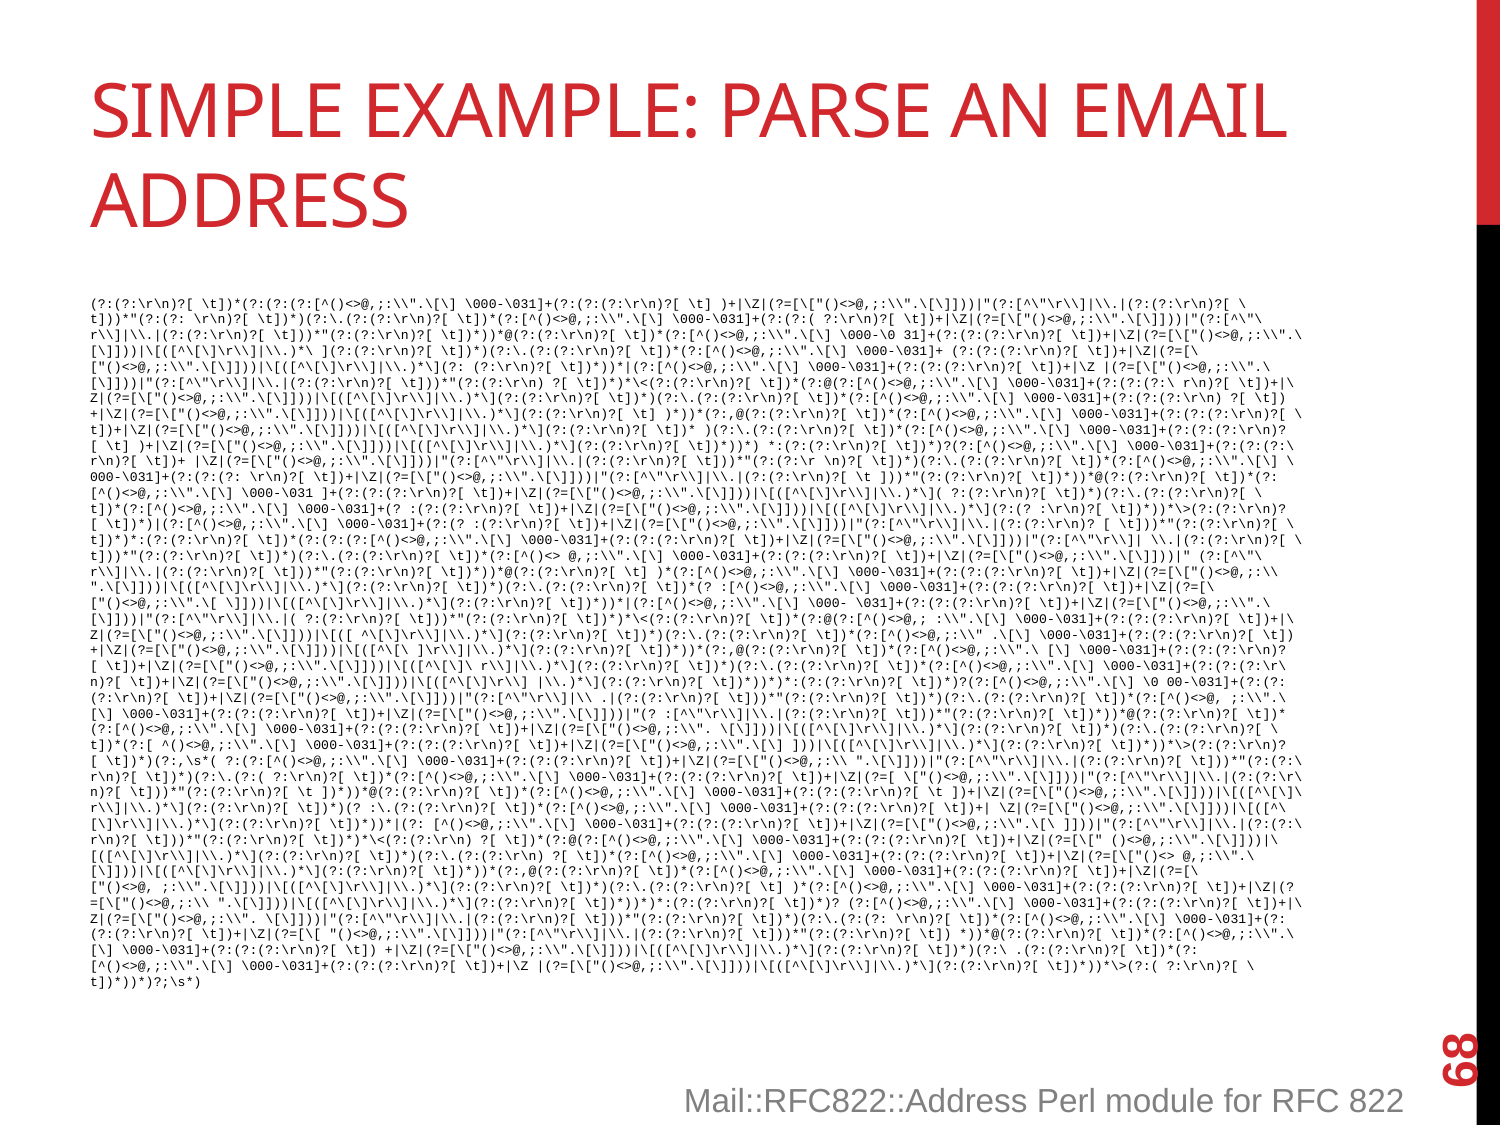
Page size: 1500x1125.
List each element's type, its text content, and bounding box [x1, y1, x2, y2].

slide_number 68 [1427, 887, 1488, 1104]
text_box Mail::RFC822::Address Perl module for RFC 822 [608, 1071, 1421, 1125]
list (?:(?:\r\n)?[ \t])*(?:(?:(?:[^()<>@,;:\\".\[\] \000-\031]+(?:(?:(?:\r\n)?[ \t] )+|\Z|(?=[\["()<>@,;:\\".\[\]]))|"(?:[^\"\r\\]|\\.|(?:(?:\r\n)?[ \t]))*"(?:(?: \r\n)?[ \t])*)(?:\.(?:(?:\r\n)?[ \t])*(?:[^()<>@,;:\\".\[\] \000-\031]+(?:(?:( ?:\r\n)?[ \t])+|\Z|(?=[\["()<>@,;:\\".\[\]]))|"(?:[^\"\r\\]|\\.|(?:(?:\r\n)?[ \t]))*"(?:(?:\r\n)?[ \t])*))*@(?:(?:\r\n)?[ \t])*(?:[^()<>@,;:\\".\[\] \000-\0 31]+(?:(?:(?:\r\n)?[ \t])+|\Z|(?=[\["()<>@,;:\\".\[\]]))|\[([^\[\]\r\\]|\\.)*\ ](?:(?:\r\n)?[ \t])*)(?:\.(?:(?:\r\n)?[ \t])*(?:[^()<>@,;:\\".\[\] \000-\031]+ (?:(?:(?:\r\n)?[ \t])+|\Z|(?=[\["()<>@,;:\\".\[\]]))|\[([^\[\]\r\\]|\\.)*\](?: (?:\r\n)?[ \t])*))*|(?:[^()<>@,;:\\".\[\] \000-\031]+(?:(?:(?:\r\n)?[ \t])+|\Z |(?=[\["()<>@,;:\\".\[\]]))|"(?:[^\"\r\\]|\\.|(?:(?:\r\n)?[ \t]))*"(?:(?:\r\n) ?[ \t])*)*\<(?:(?:\r\n)?[ \t])*(?:@(?:[^()<>@,;:\\".\[\] \000-\031]+(?:(?:(?:\ r\n)?[ \t])+|\Z|(?=[\["()<>@,;:\\".\[\]]))|\[([^\[\]\r\\]|\\.)*\](?:(?:\r\n)?[ \t])*)(?:\.(?:(?:\r\n)?[ \t])*(?:[^()<>@,;:\\".\[\] \000-\031]+(?:(?:(?:\r\n) ?[ \t])+|\Z|(?=[\["()<>@,;:\\".\[\]]))|\[([^\[\]\r\\]|\\.)*\](?:(?:\r\n)?[ \t] )*))*(?:,@(?:(?:\r\n)?[ \t])*(?:[^()<>@,;:\\".\[\] \000-\031]+(?:(?:(?:\r\n)?[ \t])+|\Z|(?=[\["()<>@,;:\\".\[\]]))|\[([^\[\]\r\\]|\\.)*\](?:(?:\r\n)?[ \t])* )(?:\.(?:(?:\r\n)?[ \t])*(?:[^()<>@,;:\\".\[\] \000-\031]+(?:(?:(?:\r\n)?[ \t] )+|\Z|(?=[\["()<>@,;:\\".\[\]]))|\[([^\[\]\r\\]|\\.)*\](?:(?:\r\n)?[ \t])*))*) *:(?:(?:\r\n)?[ \t])*)?(?:[^()<>@,;:\\".\[\] \000-\031]+(?:(?:(?:\r\n)?[ \t])+ |\Z|(?=[\["()<>@,;:\\".\[\]]))|"(?:[^\"\r\\]|\\.|(?:(?:\r\n)?[ \t]))*"(?:(?:\r \n)?[ \t])*)(?:\.(?:(?:\r\n)?[ \t])*(?:[^()<>@,;:\\".\[\] \000-\031]+(?:(?:(?: \r\n)?[ \t])+|\Z|(?=[\["()<>@,;:\\".\[\]]))|"(?:[^\"\r\\]|\\.|(?:(?:\r\n)?[ \t ]))*"(?:(?:\r\n)?[ \t])*))*@(?:(?:\r\n)?[ \t])*(?:[^()<>@,;:\\".\[\] \000-\031 ]+(?:(?:(?:\r\n)?[ \t])+|\Z|(?=[\["()<>@,;:\\".\[\]]))|\[([^\[\]\r\\]|\\.)*\]( ?:(?:\r\n)?[ \t])*)(?:\.(?:(?:\r\n)?[ \t])*(?:[^()<>@,;:\\".\[\] \000-\031]+(? :(?:(?:\r\n)?[ \t])+|\Z|(?=[\["()<>@,;:\\".\[\]]))|\[([^\[\]\r\\]|\\.)*\](?:(? :\r\n)?[ \t])*))*\>(?:(?:\r\n)?[ \t])*)|(?:[^()<>@,;:\\".\[\] \000-\031]+(?:(? :(?:\r\n)?[ \t])+|\Z|(?=[\["()<>@,;:\\".\[\]]))|"(?:[^\"\r\\]|\\.|(?:(?:\r\n)? [ \t]))*"(?:(?:\r\n)?[ \t])*)*:(?:(?:\r\n)?[ \t])*(?:(?:(?:[^()<>@,;:\\".\[\] \000-\031]+(?:(?:(?:\r\n)?[ \t])+|\Z|(?=[\["()<>@,;:\\".\[\]]))|"(?:[^\"\r\\]| \\.|(?:(?:\r\n)?[ \t]))*"(?:(?:\r\n)?[ \t])*)(?:\.(?:(?:\r\n)?[ \t])*(?:[^()<> @,;:\\".\[\] \000-\031]+(?:(?:(?:\r\n)?[ \t])+|\Z|(?=[\["()<>@,;:\\".\[\]]))|" (?:[^\"\r\\]|\\.|(?:(?:\r\n)?[ \t]))*"(?:(?:\r\n)?[ \t])*))*@(?:(?:\r\n)?[ \t] )*(?:[^()<>@,;:\\".\[\] \000-\031]+(?:(?:(?:\r\n)?[ \t])+|\Z|(?=[\["()<>@,;:\\ ".\[\]]))|\[([^\[\]\r\\]|\\.)*\](?:(?:\r\n)?[ \t])*)(?:\.(?:(?:\r\n)?[ \t])*(? :[^()<>@,;:\\".\[\] \000-\031]+(?:(?:(?:\r\n)?[ \t])+|\Z|(?=[\["()<>@,;:\\".\[ \]]))|\[([^\[\]\r\\]|\\.)*\](?:(?:\r\n)?[ \t])*))*|(?:[^()<>@,;:\\".\[\] \000- \031]+(?:(?:(?:\r\n)?[ \t])+|\Z|(?=[\["()<>@,;:\\".\[\]]))|"(?:[^\"\r\\]|\\.|( ?:(?:\r\n)?[ \t]))*"(?:(?:\r\n)?[ \t])*)*\<(?:(?:\r\n)?[ \t])*(?:@(?:[^()<>@,; :\\".\[\] \000-\031]+(?:(?:(?:\r\n)?[ \t])+|\Z|(?=[\["()<>@,;:\\".\[\]]))|\[([ ^\[\]\r\\]|\\.)*\](?:(?:\r\n)?[ \t])*)(?:\.(?:(?:\r\n)?[ \t])*(?:[^()<>@,;:\\" .\[\] \000-\031]+(?:(?:(?:\r\n)?[ \t])+|\Z|(?=[\["()<>@,;:\\".\[\]]))|\[([^\[\ ]\r\\]|\\.)*\](?:(?:\r\n)?[ \t])*))*(?:,@(?:(?:\r\n)?[ \t])*(?:[^()<>@,;:\\".\ [\] \000-\031]+(?:(?:(?:\r\n)?[ \t])+|\Z|(?=[\["()<>@,;:\\".\[\]]))|\[([^\[\]\ r\\]|\\.)*\](?:(?:\r\n)?[ \t])*)(?:\.(?:(?:\r\n)?[ \t])*(?:[^()<>@,;:\\".\[\] \000-\031]+(?:(?:(?:\r\n)?[ \t])+|\Z|(?=[\["()<>@,;:\\".\[\]]))|\[([^\[\]\r\\] |\\.)*\](?:(?:\r\n)?[ \t])*))*)*:(?:(?:\r\n)?[ \t])*)?(?:[^()<>@,;:\\".\[\] \0 00-\031]+(?:(?:(?:\r\n)?[ \t])+|\Z|(?=[\["()<>@,;:\\".\[\]]))|"(?:[^\"\r\\]|\\ .|(?:(?:\r\n)?[ \t]))*"(?:(?:\r\n)?[ \t])*)(?:\.(?:(?:\r\n)?[ \t])*(?:[^()<>@, ;:\\".\[\] \000-\031]+(?:(?:(?:\r\n)?[ \t])+|\Z|(?=[\["()<>@,;:\\".\[\]]))|"(? :[^\"\r\\]|\\.|(?:(?:\r\n)?[ \t]))*"(?:(?:\r\n)?[ \t])*))*@(?:(?:\r\n)?[ \t])* (?:[^()<>@,;:\\".\[\] \000-\031]+(?:(?:(?:\r\n)?[ \t])+|\Z|(?=[\["()<>@,;:\\". \[\]]))|\[([^\[\]\r\\]|\\.)*\](?:(?:\r\n)?[ \t])*)(?:\.(?:(?:\r\n)?[ \t])*(?:[ ^()<>@,;:\\".\[\] \000-\031]+(?:(?:(?:\r\n)?[ \t])+|\Z|(?=[\["()<>@,;:\\".\[\] ]))|\[([^\[\]\r\\]|\\.)*\](?:(?:\r\n)?[ \t])*))*\>(?:(?:\r\n)?[ \t])*)(?:,\s*( ?:(?:[^()<>@,;:\\".\[\] \000-\031]+(?:(?:(?:\r\n)?[ \t])+|\Z|(?=[\["()<>@,;:\\ ".\[\]]))|"(?:[^\"\r\\]|\\.|(?:(?:\r\n)?[ \t]))*"(?:(?:\r\n)?[ \t])*)(?:\.(?:( ?:\r\n)?[ \t])*(?:[^()<>@,;:\\".\[\] \000-\031]+(?:(?:(?:\r\n)?[ \t])+|\Z|(?=[ \["()<>@,;:\\".\[\]]))|"(?:[^\"\r\\]|\\.|(?:(?:\r\n)?[ \t]))*"(?:(?:\r\n)?[ \t ])*))*@(?:(?:\r\n)?[ \t])*(?:[^()<>@,;:\\".\[\] \000-\031]+(?:(?:(?:\r\n)?[ \t ])+|\Z|(?=[\["()<>@,;:\\".\[\]]))|\[([^\[\]\r\\]|\\.)*\](?:(?:\r\n)?[ \t])*)(? :\.(?:(?:\r\n)?[ \t])*(?:[^()<>@,;:\\".\[\] \000-\031]+(?:(?:(?:\r\n)?[ \t])+| \Z|(?=[\["()<>@,;:\\".\[\]]))|\[([^\[\]\r\\]|\\.)*\](?:(?:\r\n)?[ \t])*))*|(?: [^()<>@,;:\\".\[\] \000-\031]+(?:(?:(?:\r\n)?[ \t])+|\Z|(?=[\["()<>@,;:\\".\[\ ]]))|"(?:[^\"\r\\]|\\.|(?:(?:\r\n)?[ \t]))*"(?:(?:\r\n)?[ \t])*)*\<(?:(?:\r\n) ?[ \t])*(?:@(?:[^()<>@,;:\\".\[\] \000-\031]+(?:(?:(?:\r\n)?[ \t])+|\Z|(?=[\[" ()<>@,;:\\".\[\]]))|\[([^\[\]\r\\]|\\.)*\](?:(?:\r\n)?[ \t])*)(?:\.(?:(?:\r\n) ?[ \t])*(?:[^()<>@,;:\\".\[\] \000-\031]+(?:(?:(?:\r\n)?[ \t])+|\Z|(?=[\["()<> @,;:\\".\[\]]))|\[([^\[\]\r\\]|\\.)*\](?:(?:\r\n)?[ \t])*))*(?:,@(?:(?:\r\n)?[ \t])*(?:[^()<>@,;:\\".\[\] \000-\031]+(?:(?:(?:\r\n)?[ \t])+|\Z|(?=[\["()<>@, ;:\\".\[\]]))|\[([^\[\]\r\\]|\\.)*\](?:(?:\r\n)?[ \t])*)(?:\.(?:(?:\r\n)?[ \t] )*(?:[^()<>@,;:\\".\[\] \000-\031]+(?:(?:(?:\r\n)?[ \t])+|\Z|(?=[\["()<>@,;:\\ ".\[\]]))|\[([^\[\]\r\\]|\\.)*\](?:(?:\r\n)?[ \t])*))*)*:(?:(?:\r\n)?[ \t])*)? (?:[^()<>@,;:\\".\[\] \000-\031]+(?:(?:(?:\r\n)?[ \t])+|\Z|(?=[\["()<>@,;:\\". \[\]]))|"(?:[^\"\r\\]|\\.|(?:(?:\r\n)?[ \t]))*"(?:(?:\r\n)?[ \t])*)(?:\.(?:(?: \r\n)?[ \t])*(?:[^()<>@,;:\\".\[\] \000-\031]+(?:(?:(?:\r\n)?[ \t])+|\Z|(?=[\[ "()<>@,;:\\".\[\]]))|"(?:[^\"\r\\]|\\.|(?:(?:\r\n)?[ \t]))*"(?:(?:\r\n)?[ \t]) *))*@(?:(?:\r\n)?[ \t])*(?:[^()<>@,;:\\".\[\] \000-\031]+(?:(?:(?:\r\n)?[ \t]) +|\Z|(?=[\["()<>@,;:\\".\[\]]))|\[([^\[\]\r\\]|\\.)*\](?:(?:\r\n)?[ \t])*)(?:\ .(?:(?:\r\n)?[ \t])*(?:[^()<>@,;:\\".\[\] \000-\031]+(?:(?:(?:\r\n)?[ \t])+|\Z |(?=[\["()<>@,;:\\".\[\]]))|\[([^\[\]\r\\]|\\.)*\](?:(?:\r\n)?[ \t])*))*\>(?:( ?:\r\n)?[ \t])*))*)?;\s*) [75, 287, 1325, 1005]
title Simple Example: Parse an Email Address [75, 25, 1325, 250]
